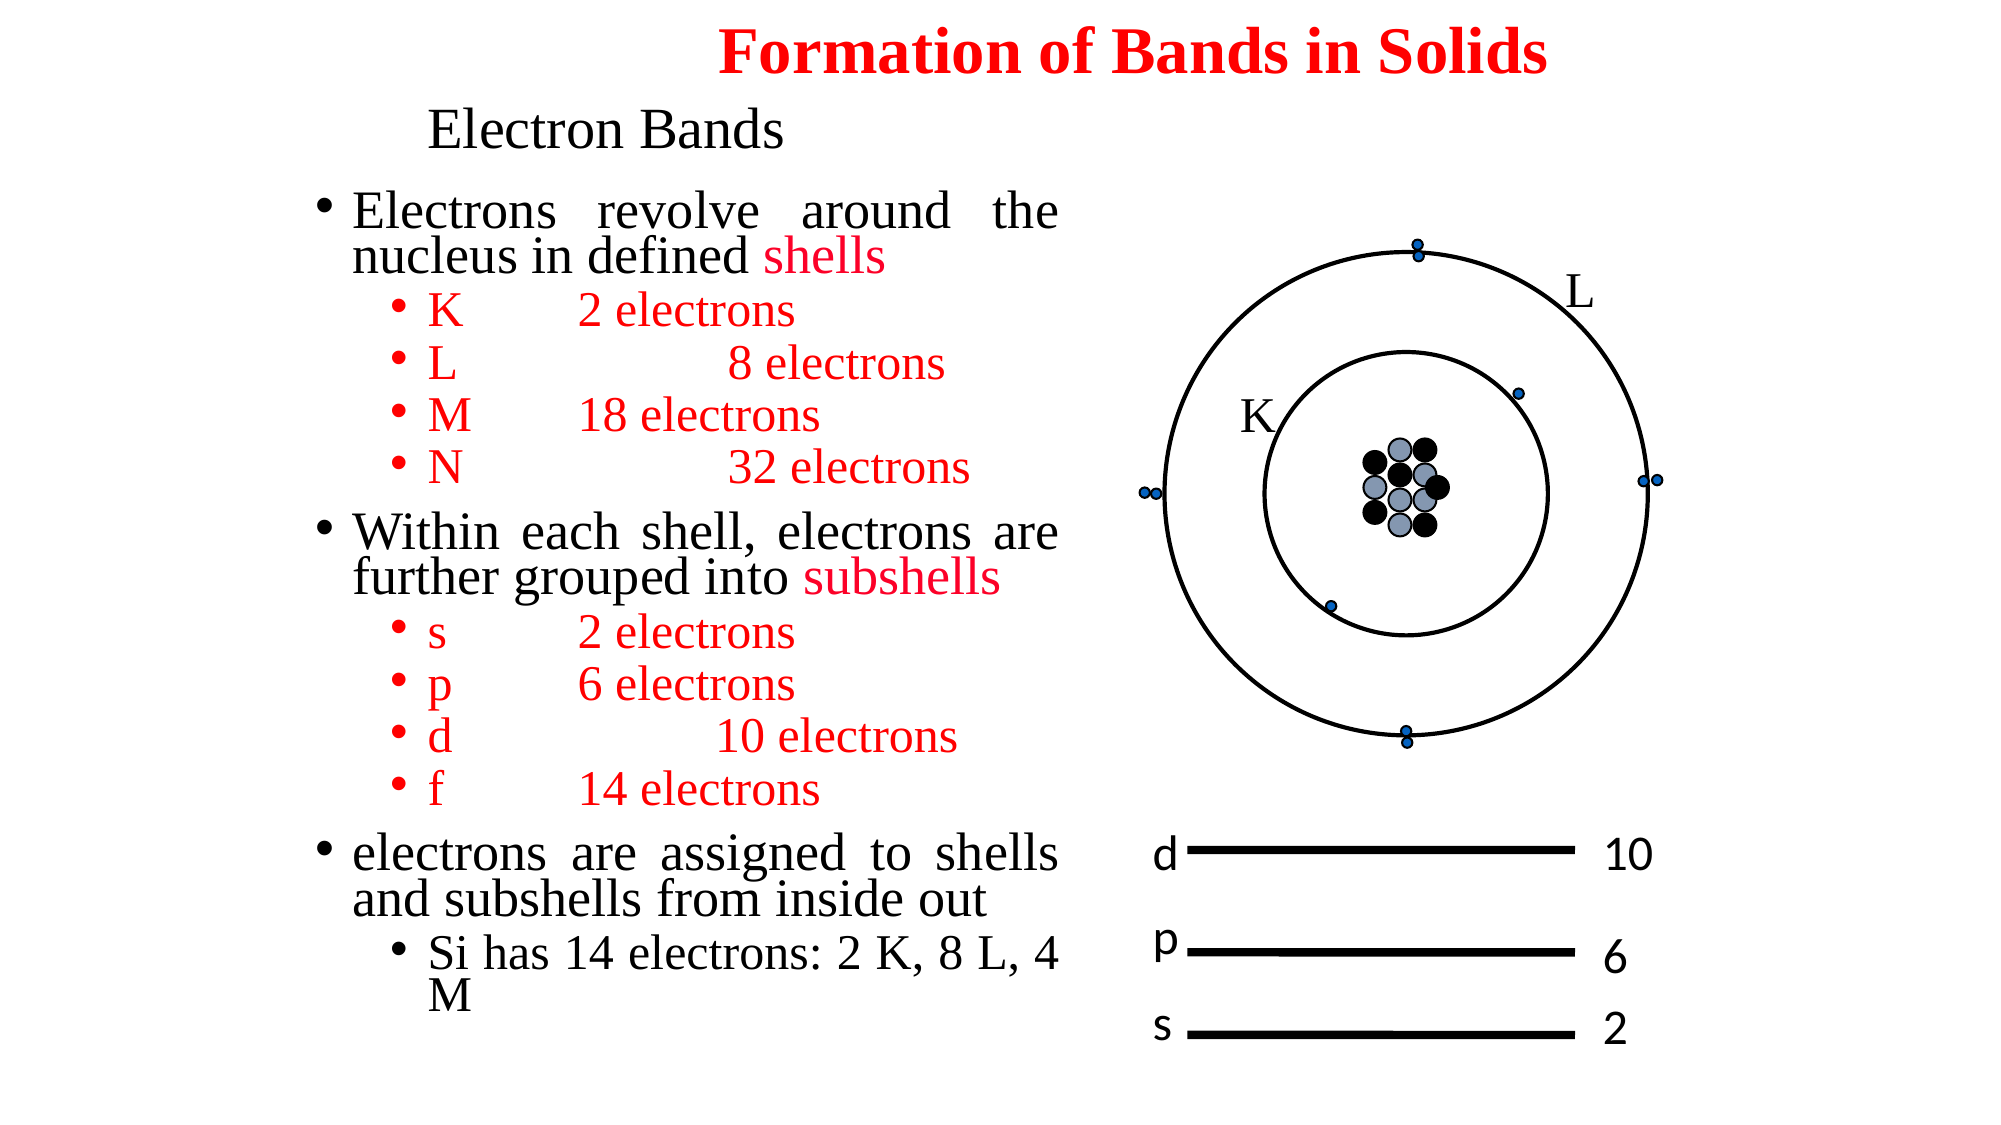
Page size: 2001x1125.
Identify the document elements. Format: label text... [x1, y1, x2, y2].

text_box [1513, 388, 1524, 399]
text_box [1150, 488, 1162, 499]
text_box [1412, 239, 1423, 250]
text_box K [1224, 374, 1288, 451]
text_box 6 [1587, 915, 1725, 991]
list Electrons revolve around the nucleus in defined shells K 2 electrons L 8 electrons M 18 electrons N 32 electrons Within each shell, electrons are further grouped into subshells s 2 electrons p 6 electrons d 10 electrons f 14 electrons electrons are assigned to shells and subshells from inside out Si has 14 electrons: 2 K, 8 L, 4 M [300, 184, 1075, 1060]
text_box [1402, 737, 1413, 748]
text_box [1325, 601, 1337, 612]
text_box [1638, 475, 1649, 487]
title Electron Bands [412, 76, 1700, 183]
text_box 10 [1587, 812, 1700, 888]
text_box [1164, 252, 1648, 736]
text_box d p s [1137, 812, 1200, 1058]
text_box Formation of Bands in Solids [703, 0, 1565, 94]
text_box [1426, 475, 1449, 499]
text_box [1400, 725, 1412, 737]
text_box [1413, 513, 1437, 537]
text_box [1363, 500, 1387, 524]
text_box [1139, 487, 1150, 498]
text_box [1413, 250, 1424, 262]
text_box L [1549, 249, 1613, 325]
text_box 2 [1587, 991, 1725, 1062]
text_box [1652, 474, 1663, 486]
text_box [1388, 513, 1412, 537]
